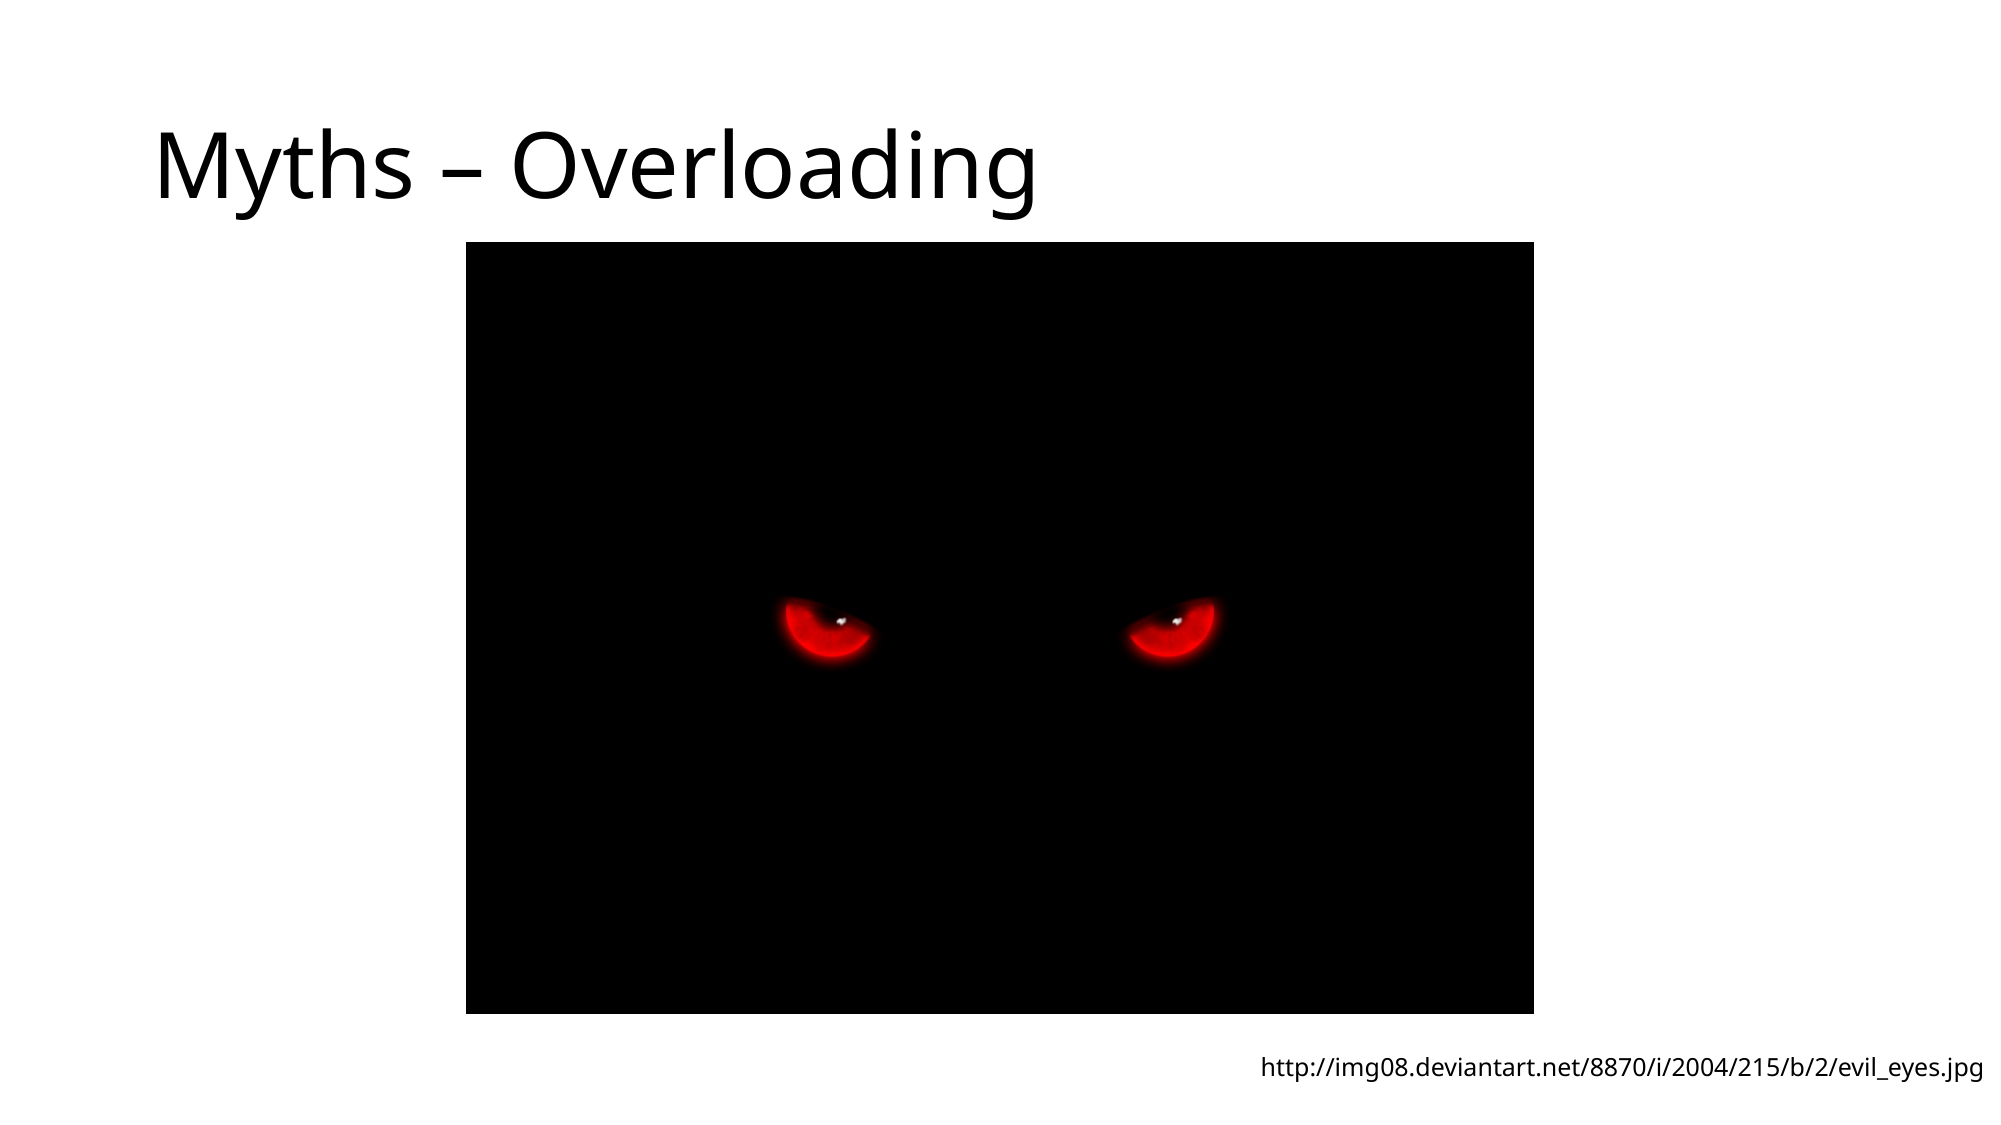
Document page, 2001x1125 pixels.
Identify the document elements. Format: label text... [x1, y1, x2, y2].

text_box http://img08.deviantart.net/8870/i/2004/215/b/2/evil_eyes.jpg [0, 1029, 2000, 1104]
picture [466, 242, 1534, 1014]
title Myths – Overloading [137, 59, 1863, 278]
